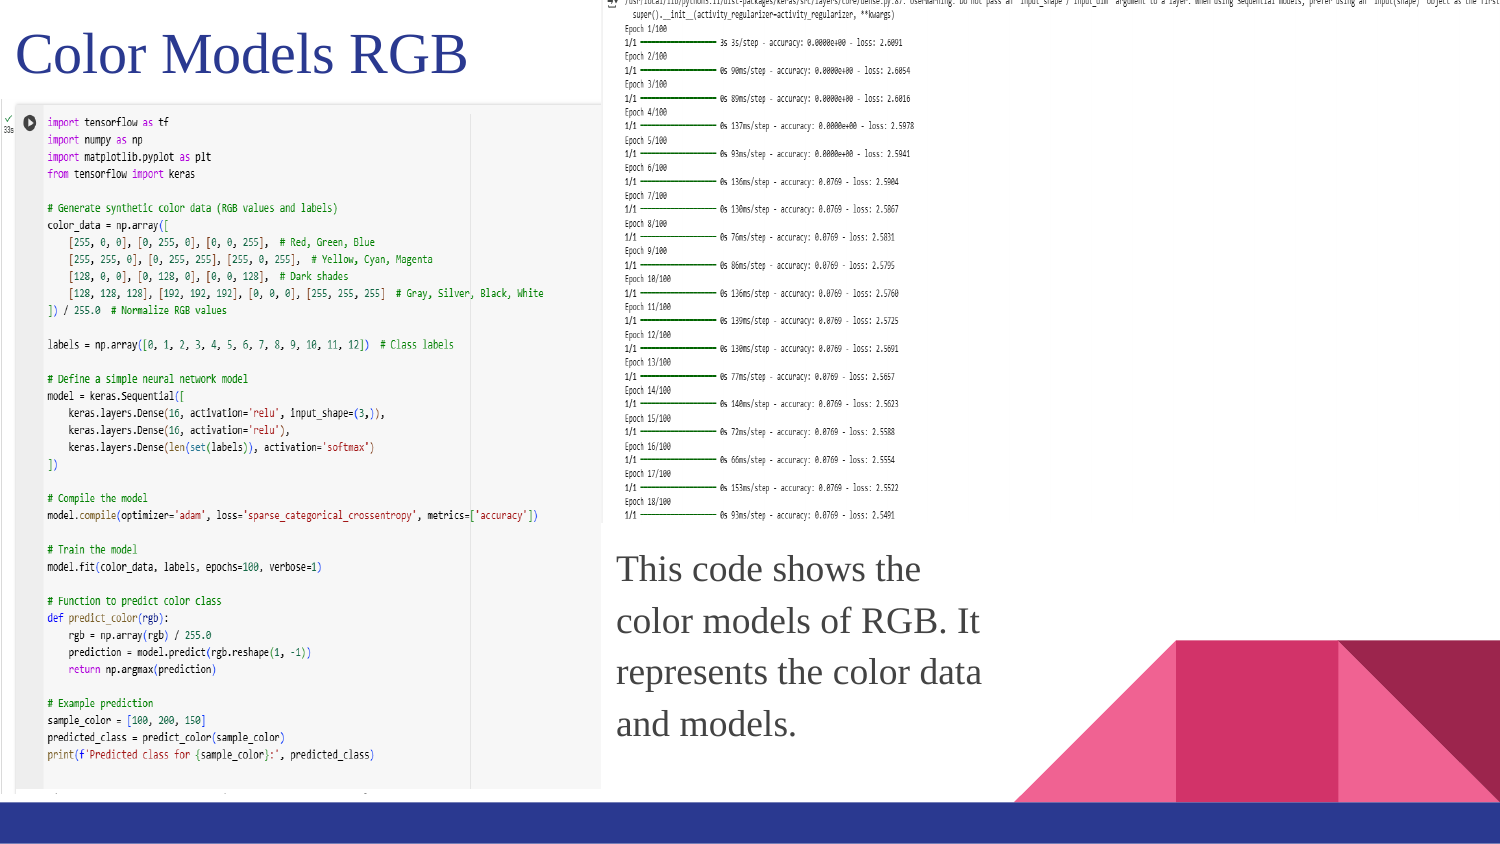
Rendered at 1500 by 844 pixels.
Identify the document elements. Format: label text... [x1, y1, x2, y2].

title Color Models RGB [0, 0, 595, 98]
picture [0, 0, 1500, 794]
list This code shows the color models of RGB. It represents the color data and models. [605, 531, 1016, 799]
